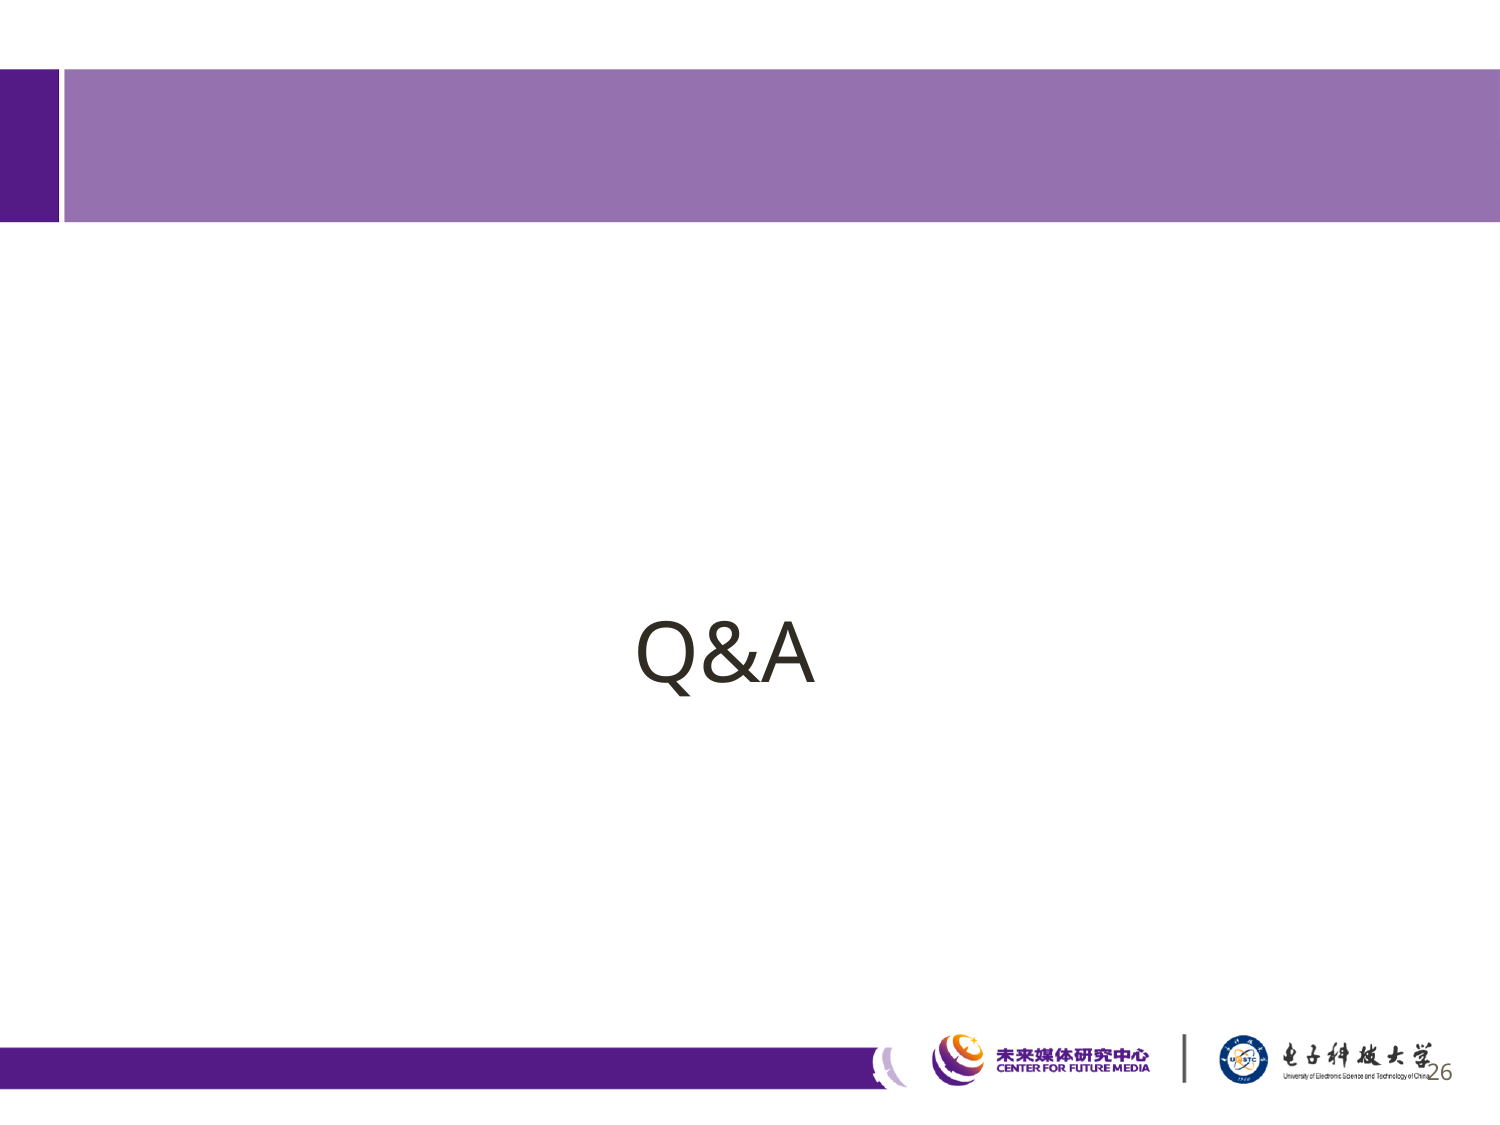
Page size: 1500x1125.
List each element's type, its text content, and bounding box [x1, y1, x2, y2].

slide_number 26 [1118, 1042, 1469, 1103]
picture [0, 0, 1500, 1125]
text_box Q&A [618, 590, 886, 707]
